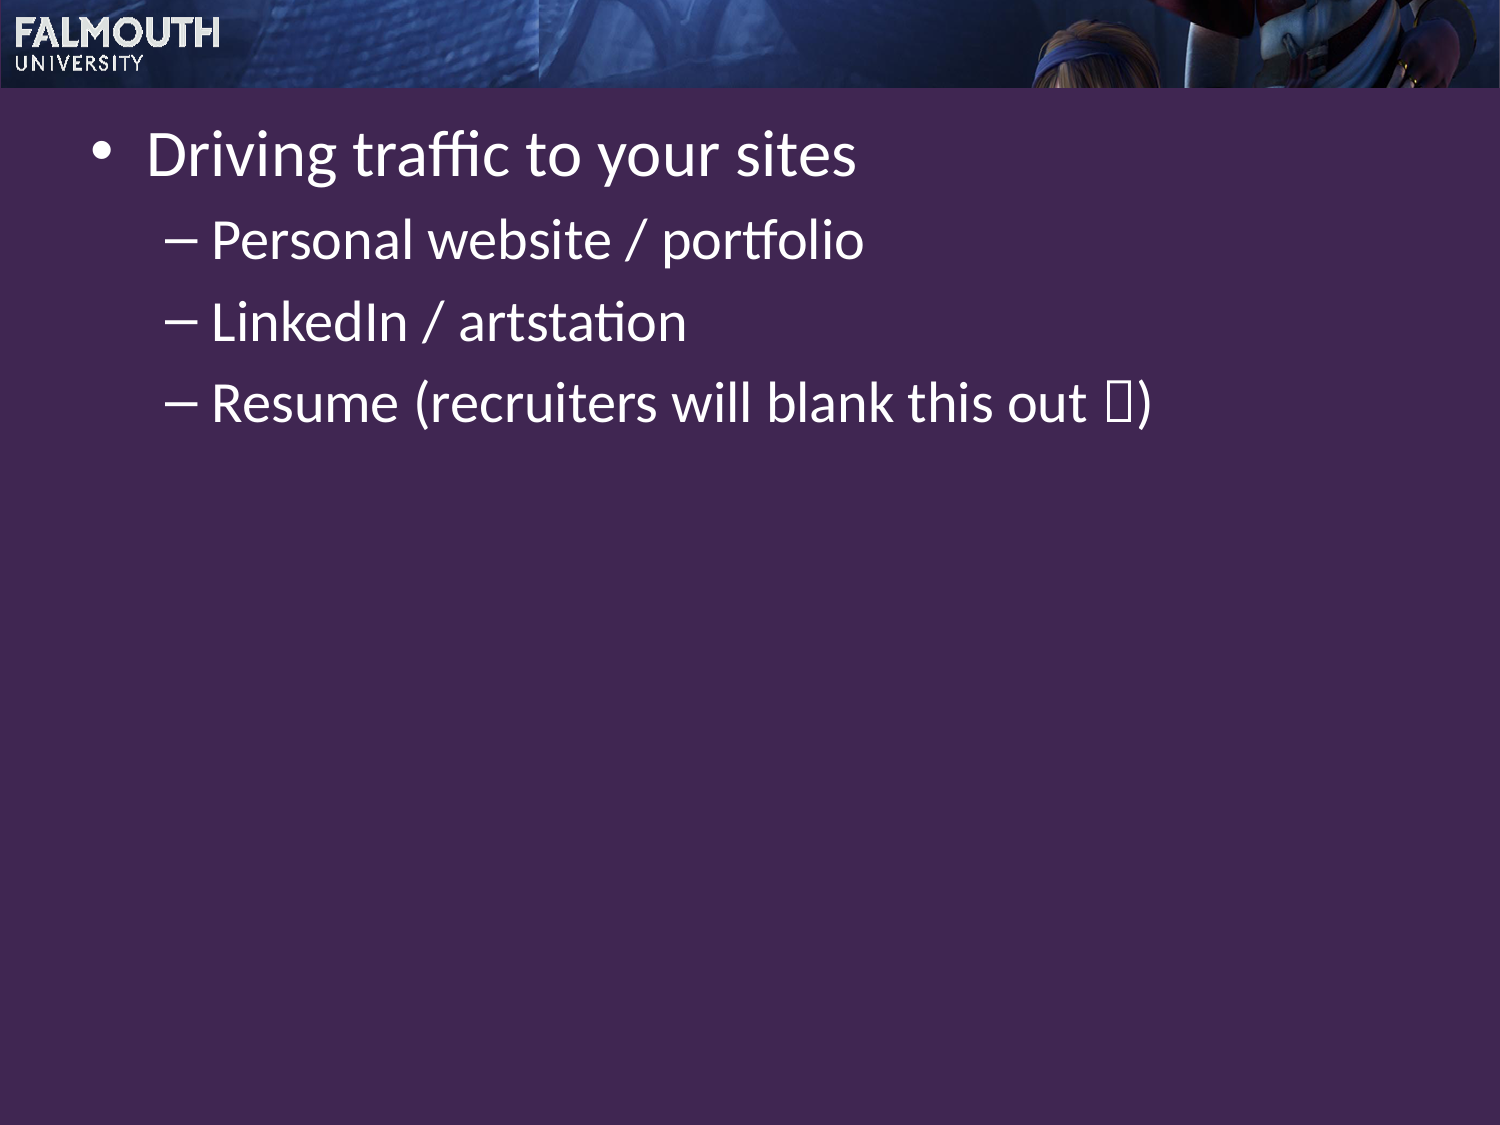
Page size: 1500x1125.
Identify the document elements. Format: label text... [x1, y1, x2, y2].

list Driving traffic to your sites Personal website / portfolio LinkedIn / artstation Resume (recruiters will blank this out ) [75, 101, 1425, 1024]
picture [0, 0, 1500, 90]
